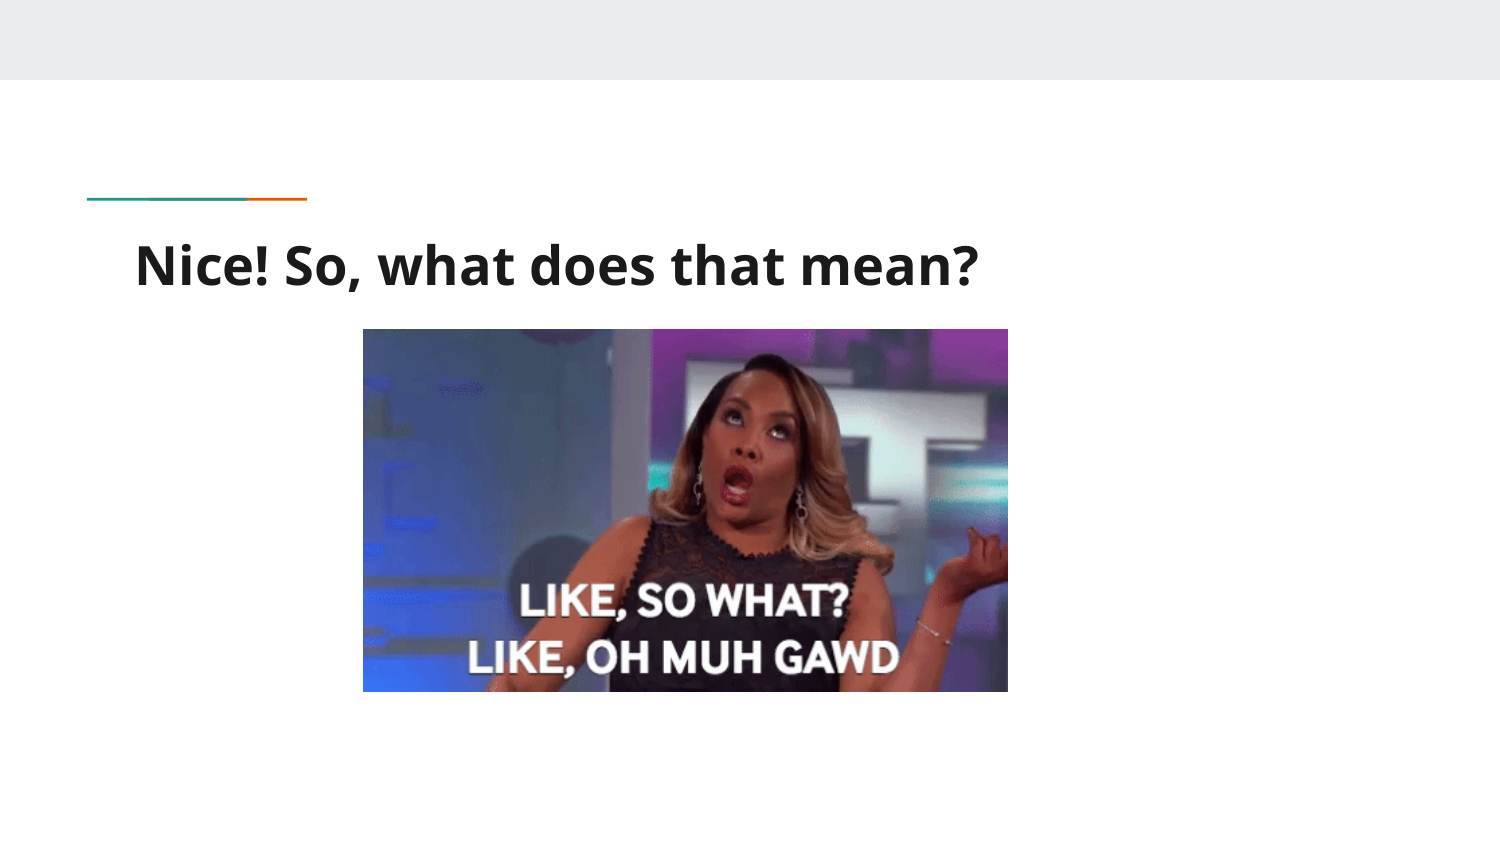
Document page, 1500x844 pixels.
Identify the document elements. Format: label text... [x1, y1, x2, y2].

picture [363, 329, 1008, 692]
title Nice! So, what does that mean? [119, 216, 1381, 305]
